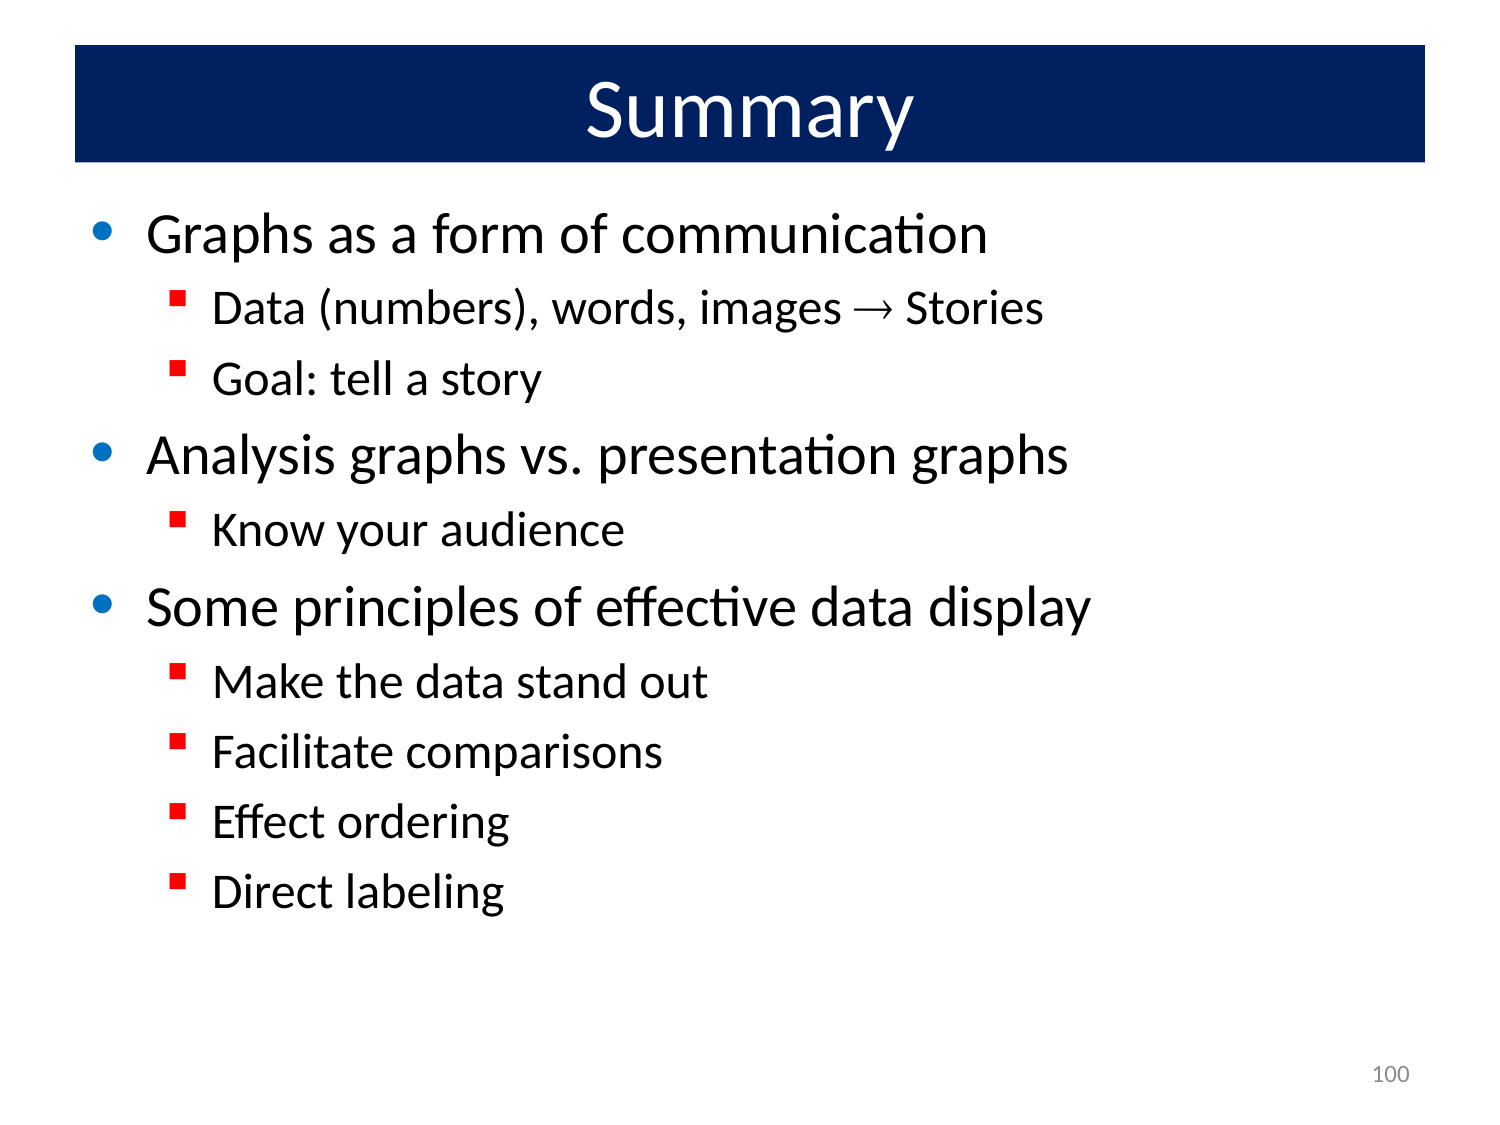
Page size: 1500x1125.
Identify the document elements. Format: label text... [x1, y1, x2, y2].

slide_number 100 [1074, 1042, 1425, 1103]
title Summary [75, 45, 1425, 163]
list Graphs as a form of communication Data (numbers), words, images  Stories Goal: tell a story Analysis graphs vs. presentation graphs Know your audience Some principles of effective data display Make the data stand out Facilitate comparisons Effect ordering Direct labeling [75, 187, 1425, 1025]
